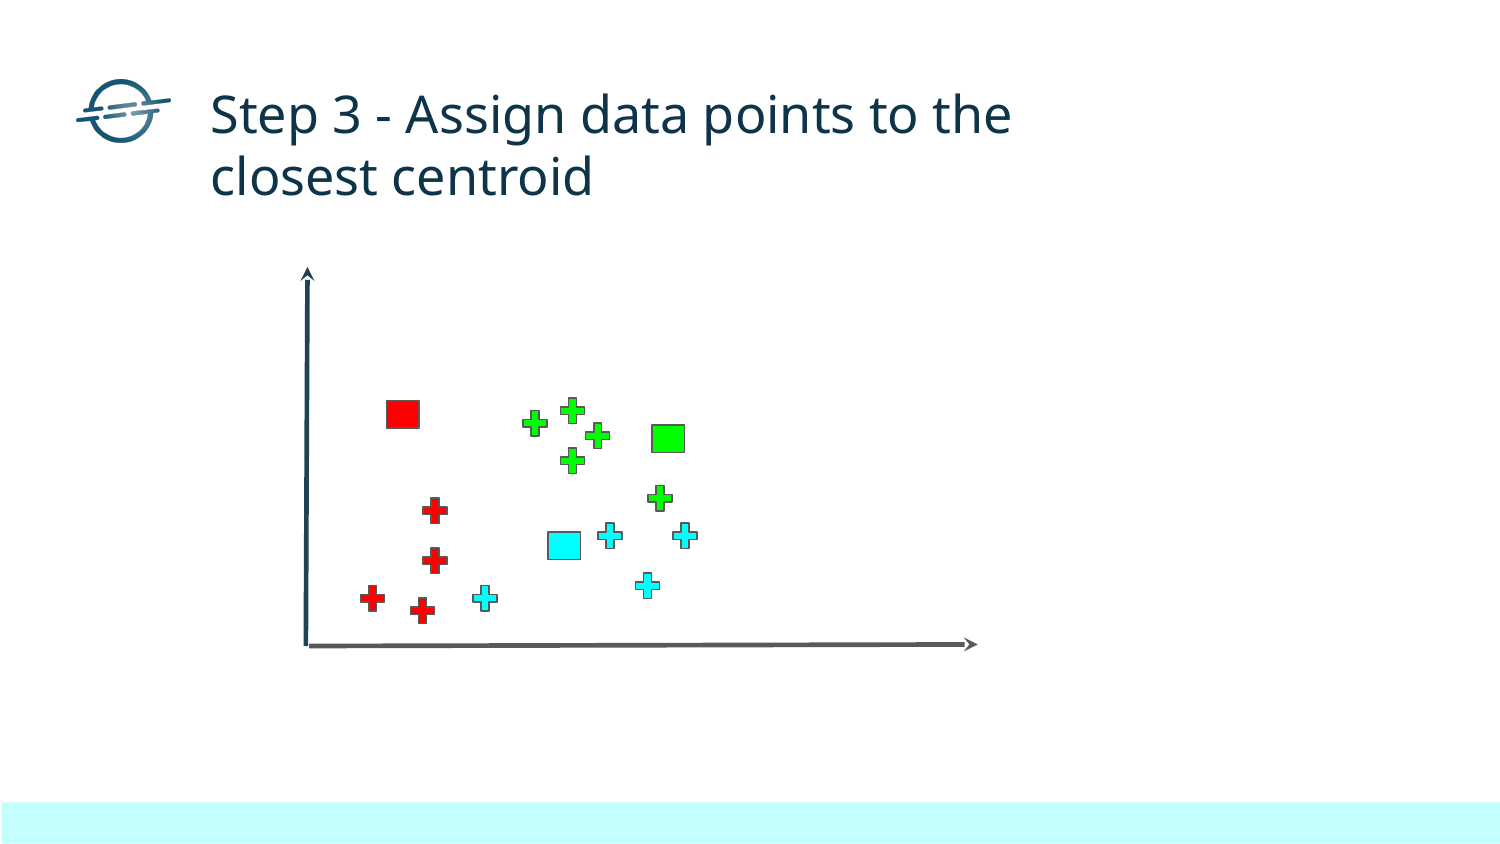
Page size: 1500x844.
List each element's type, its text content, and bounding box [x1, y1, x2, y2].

picture [75, 78, 171, 143]
text_box [673, 522, 697, 549]
title Step 3 - Assign data points to the closest centroid [195, 66, 1068, 154]
text_box [560, 447, 585, 474]
text_box [523, 410, 547, 436]
text_box [386, 400, 419, 428]
text_box [1, 802, 1500, 844]
text_box [635, 573, 660, 599]
text_box [585, 423, 610, 449]
text_box [598, 522, 622, 549]
text_box [423, 548, 447, 574]
text_box [651, 425, 685, 453]
text_box [423, 498, 447, 524]
text_box [648, 485, 672, 511]
text_box [560, 398, 585, 424]
text_box [410, 597, 435, 624]
text_box [360, 585, 385, 611]
text_box [547, 532, 581, 560]
text_box [473, 585, 498, 611]
